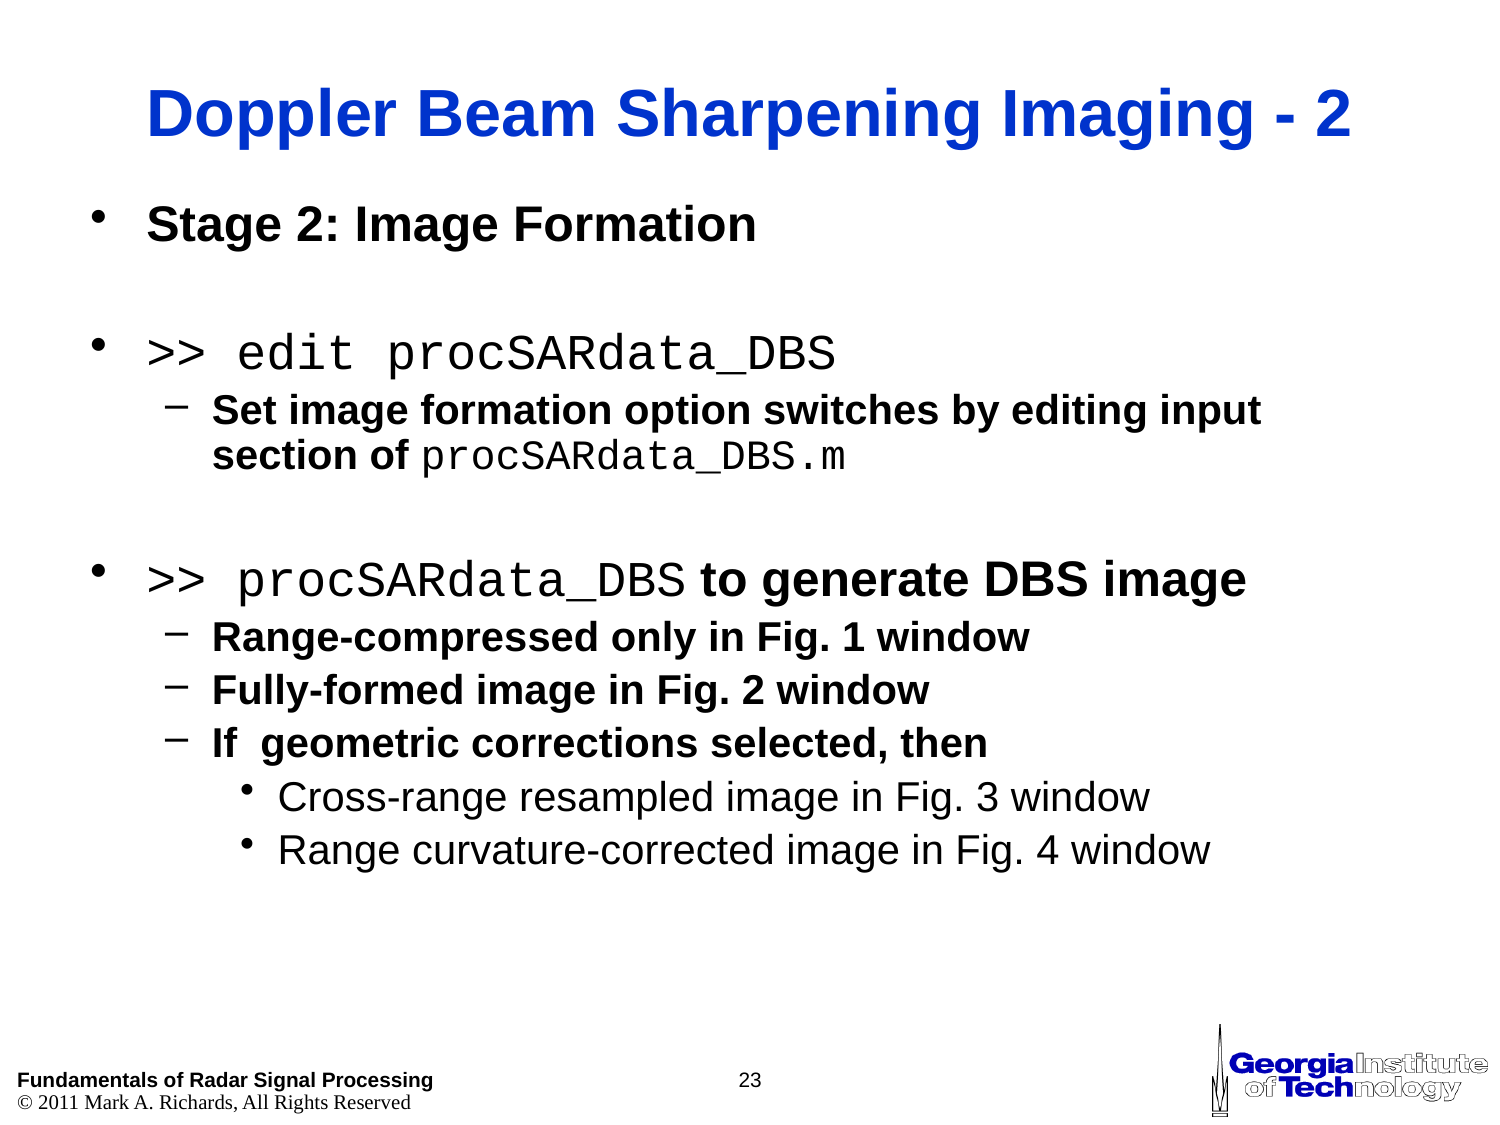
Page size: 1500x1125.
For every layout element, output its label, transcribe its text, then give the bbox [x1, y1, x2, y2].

slide_number 23 [574, 1059, 926, 1113]
list Stage 2: Image Formation >> edit procSARdata_DBS Set image formation option switches by editing input section of procSARdata_DBS.m >> procSARdata_DBS to generate DBS image Range-compressed only in Fig. 1 window Fully-formed image in Fig. 2 window If geometric corrections selected, then Cross-range resampled image in Fig. 3 window Range curvature-corrected image in Fig. 4 window [74, 190, 1426, 934]
title Doppler Beam Sharpening Imaging - 2 [74, 44, 1426, 176]
picture [1212, 1024, 1488, 1117]
